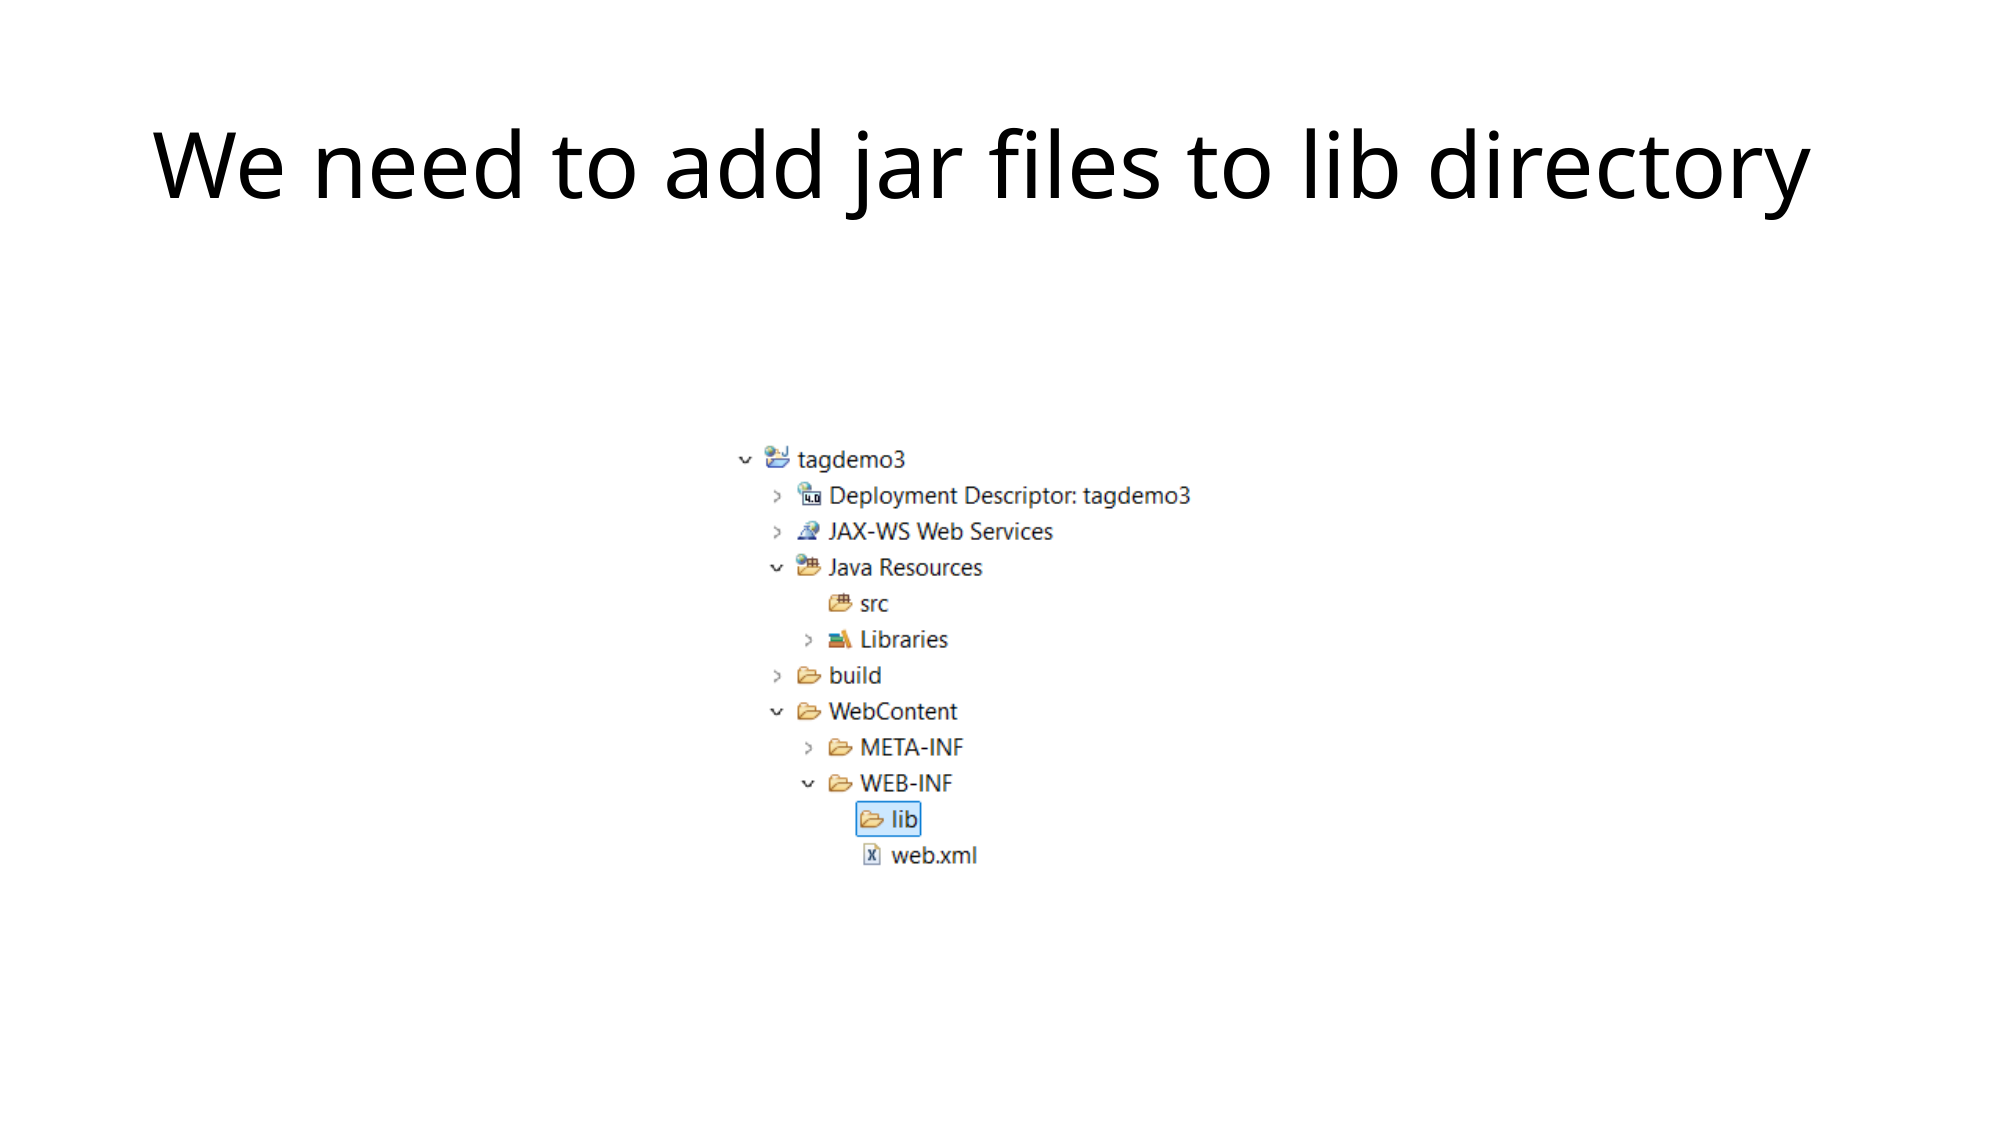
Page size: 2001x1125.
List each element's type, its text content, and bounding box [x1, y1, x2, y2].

title We need to add jar files to lib directory [137, 59, 1863, 278]
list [732, 442, 1268, 870]
